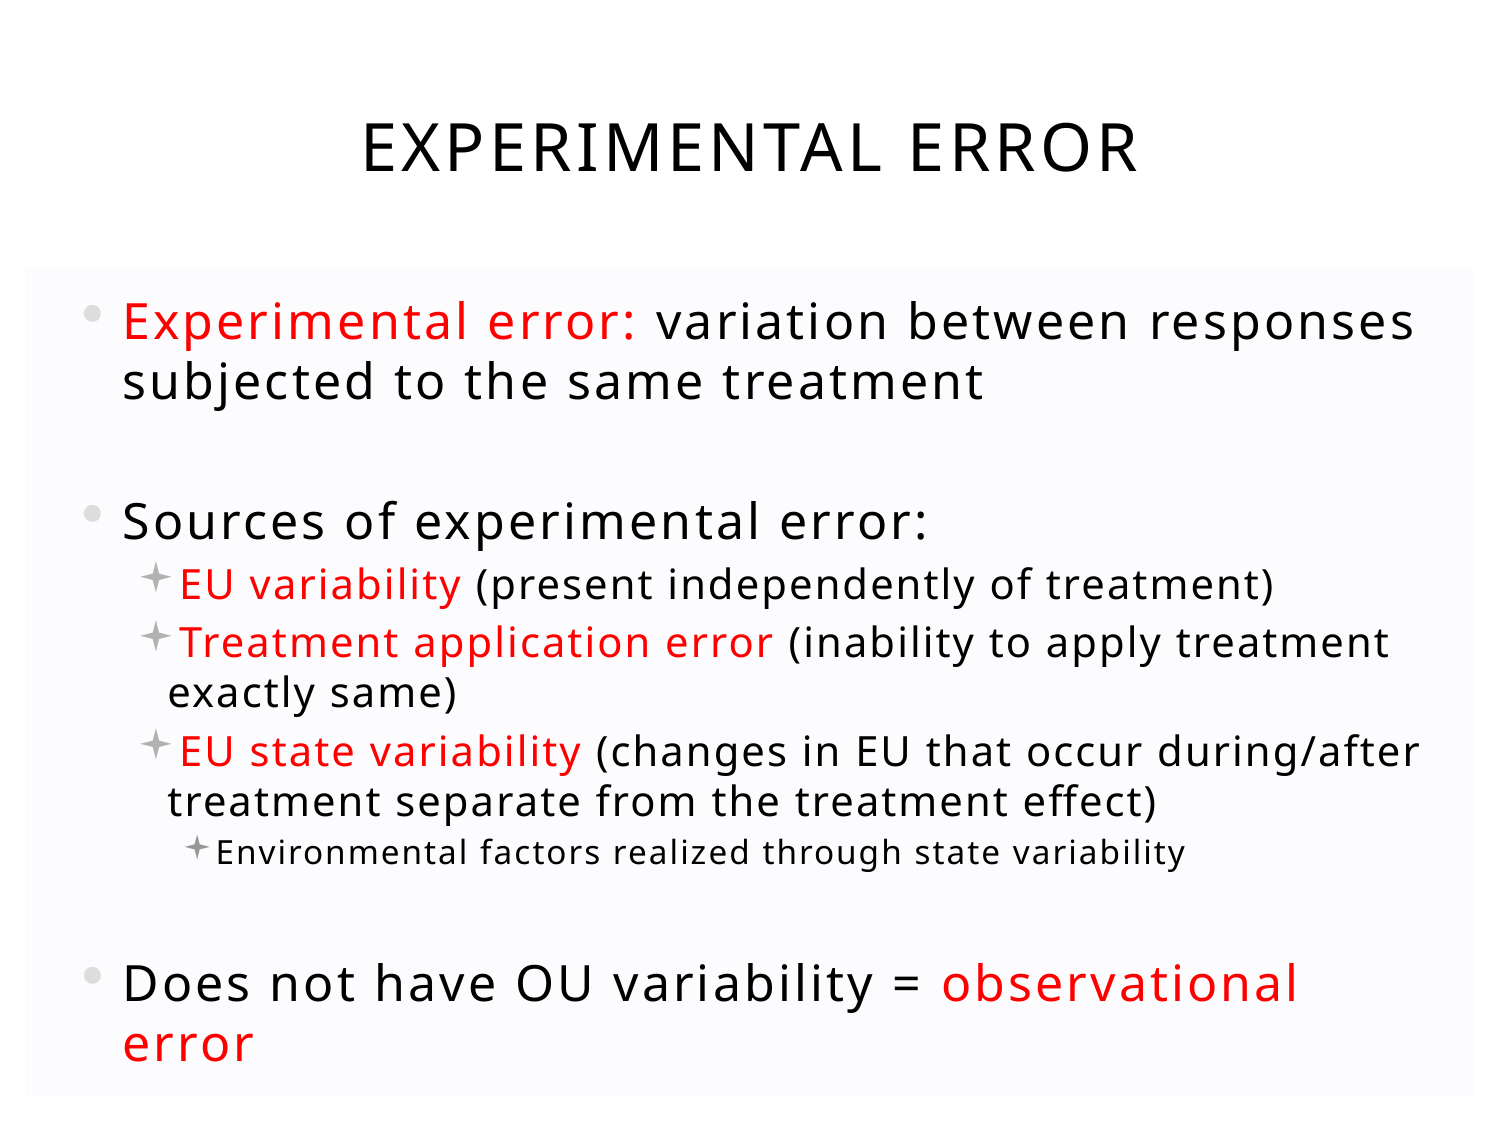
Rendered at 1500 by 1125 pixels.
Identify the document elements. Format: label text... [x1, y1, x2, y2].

title EXPERIMENTAL ERROR [62, 58, 1438, 232]
list Experimental error: variation between responses subjected to the same treatment Sources of experimental error: EU variability (present independently of treatment) Treatment application error (inability to apply treatment exactly same) EU state variability (changes in EU that occur during/after treatment separate from the treatment effect) Environmental factors realized through state variability Does not have OU variability = observational error [62, 281, 1442, 1125]
